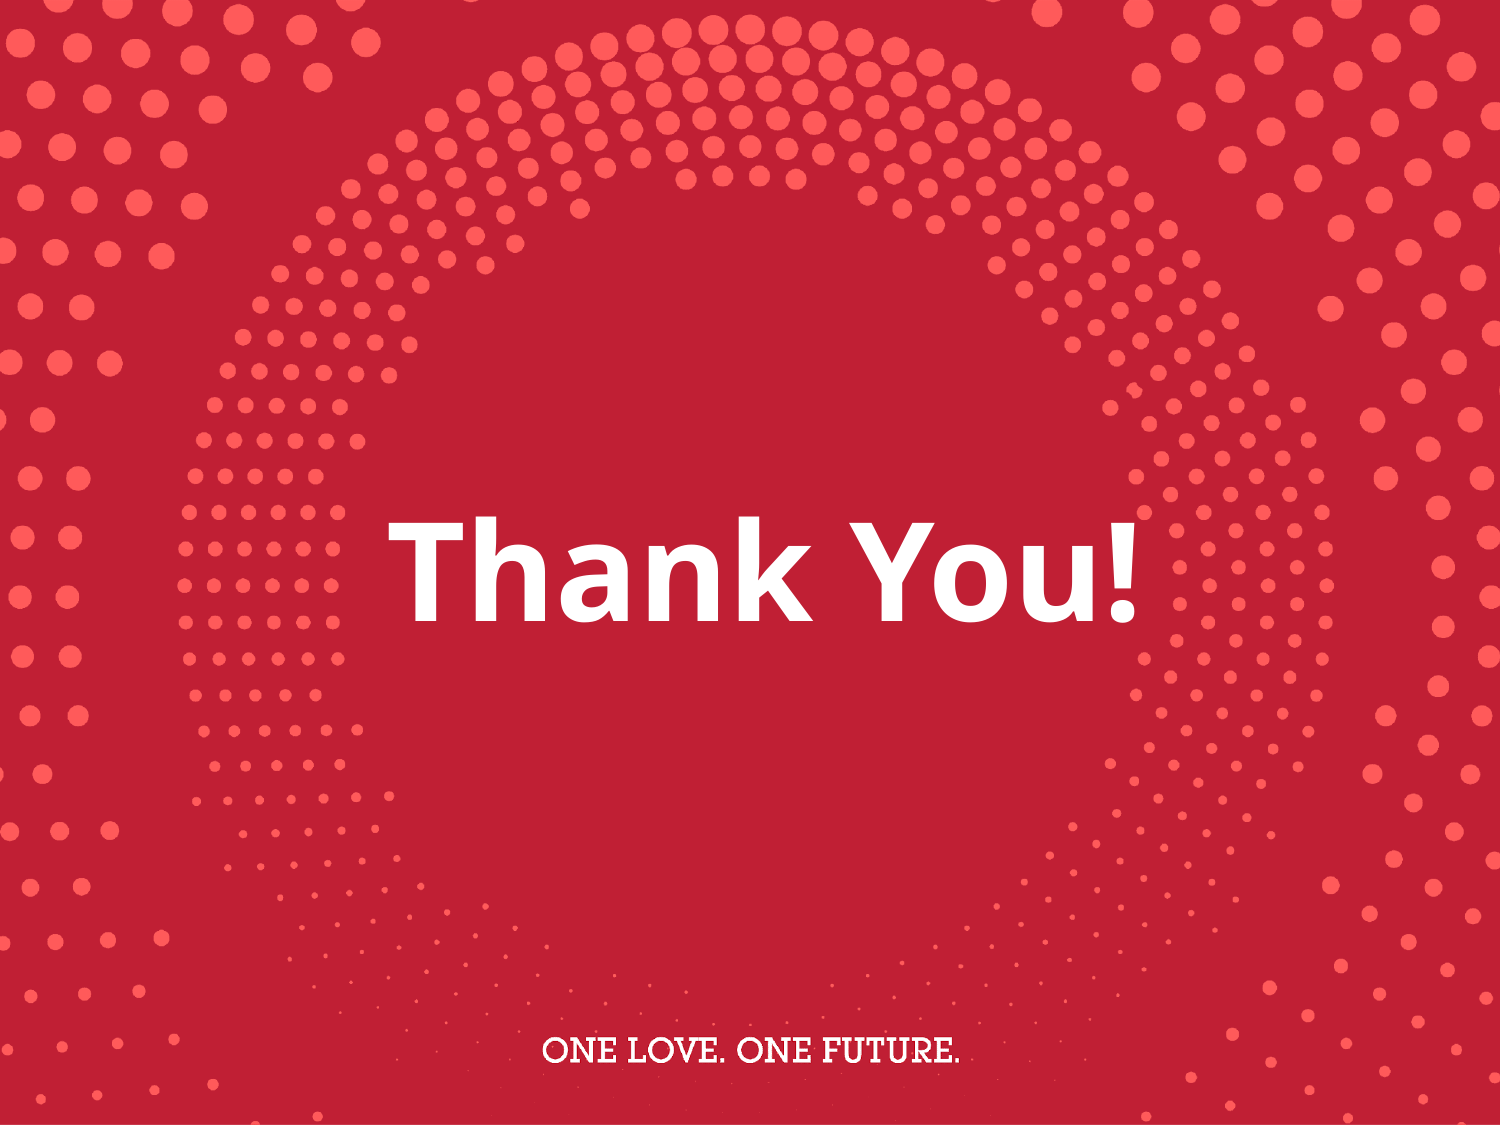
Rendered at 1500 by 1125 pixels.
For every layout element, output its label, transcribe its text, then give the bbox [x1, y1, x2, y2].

picture [0, 0, 1500, 1125]
title Thank You! [335, 495, 1194, 845]
